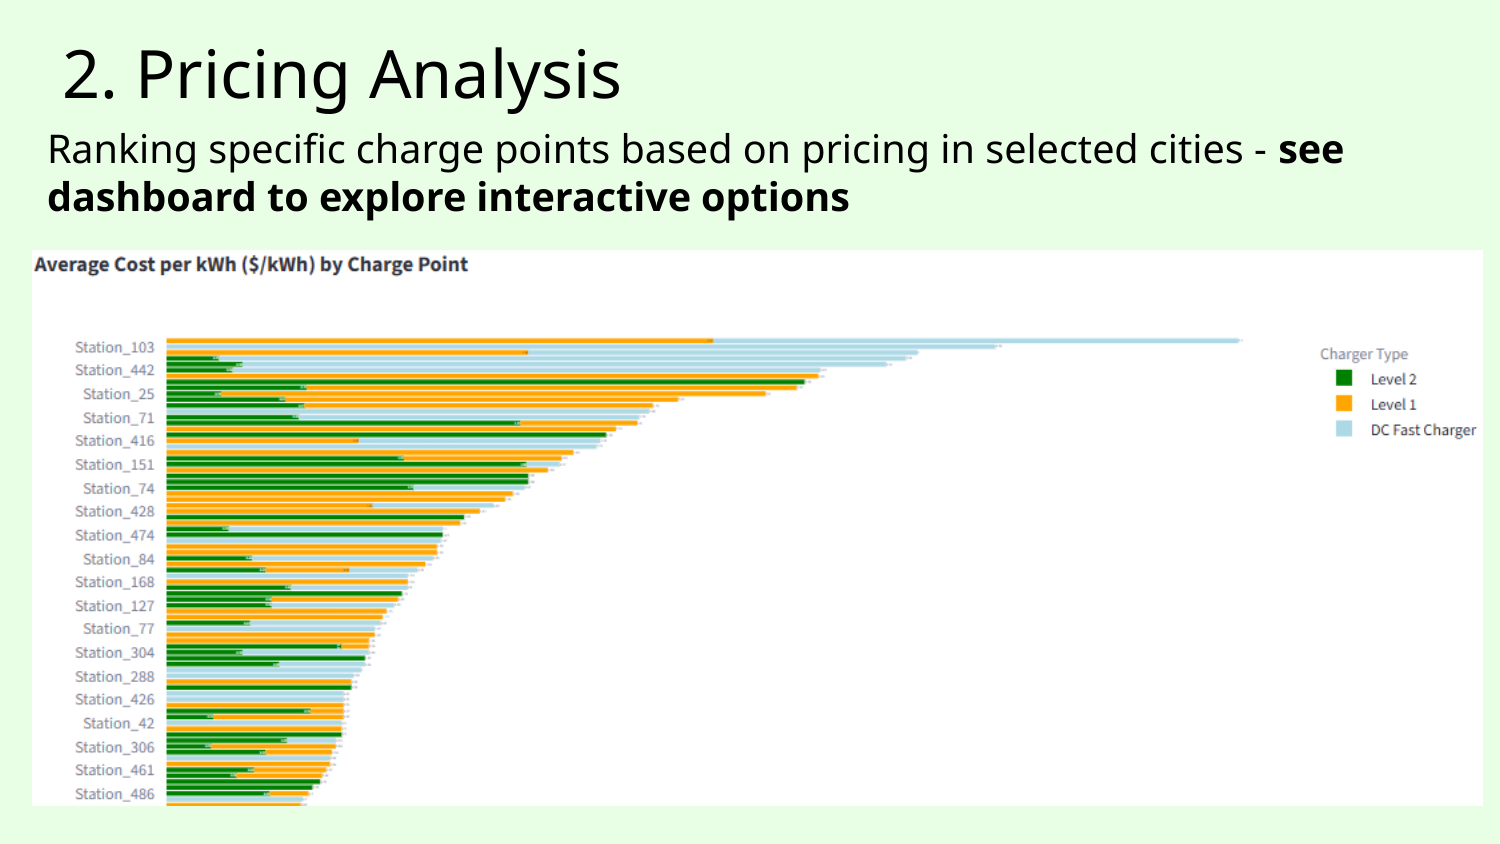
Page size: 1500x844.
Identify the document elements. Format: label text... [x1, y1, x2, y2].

picture [32, 249, 1483, 807]
list Ranking specific charge points based on pricing in selected cities - see dashboard to explore interactive options [47, 124, 1497, 227]
title 2. Pricing Analysis [47, 39, 1469, 101]
